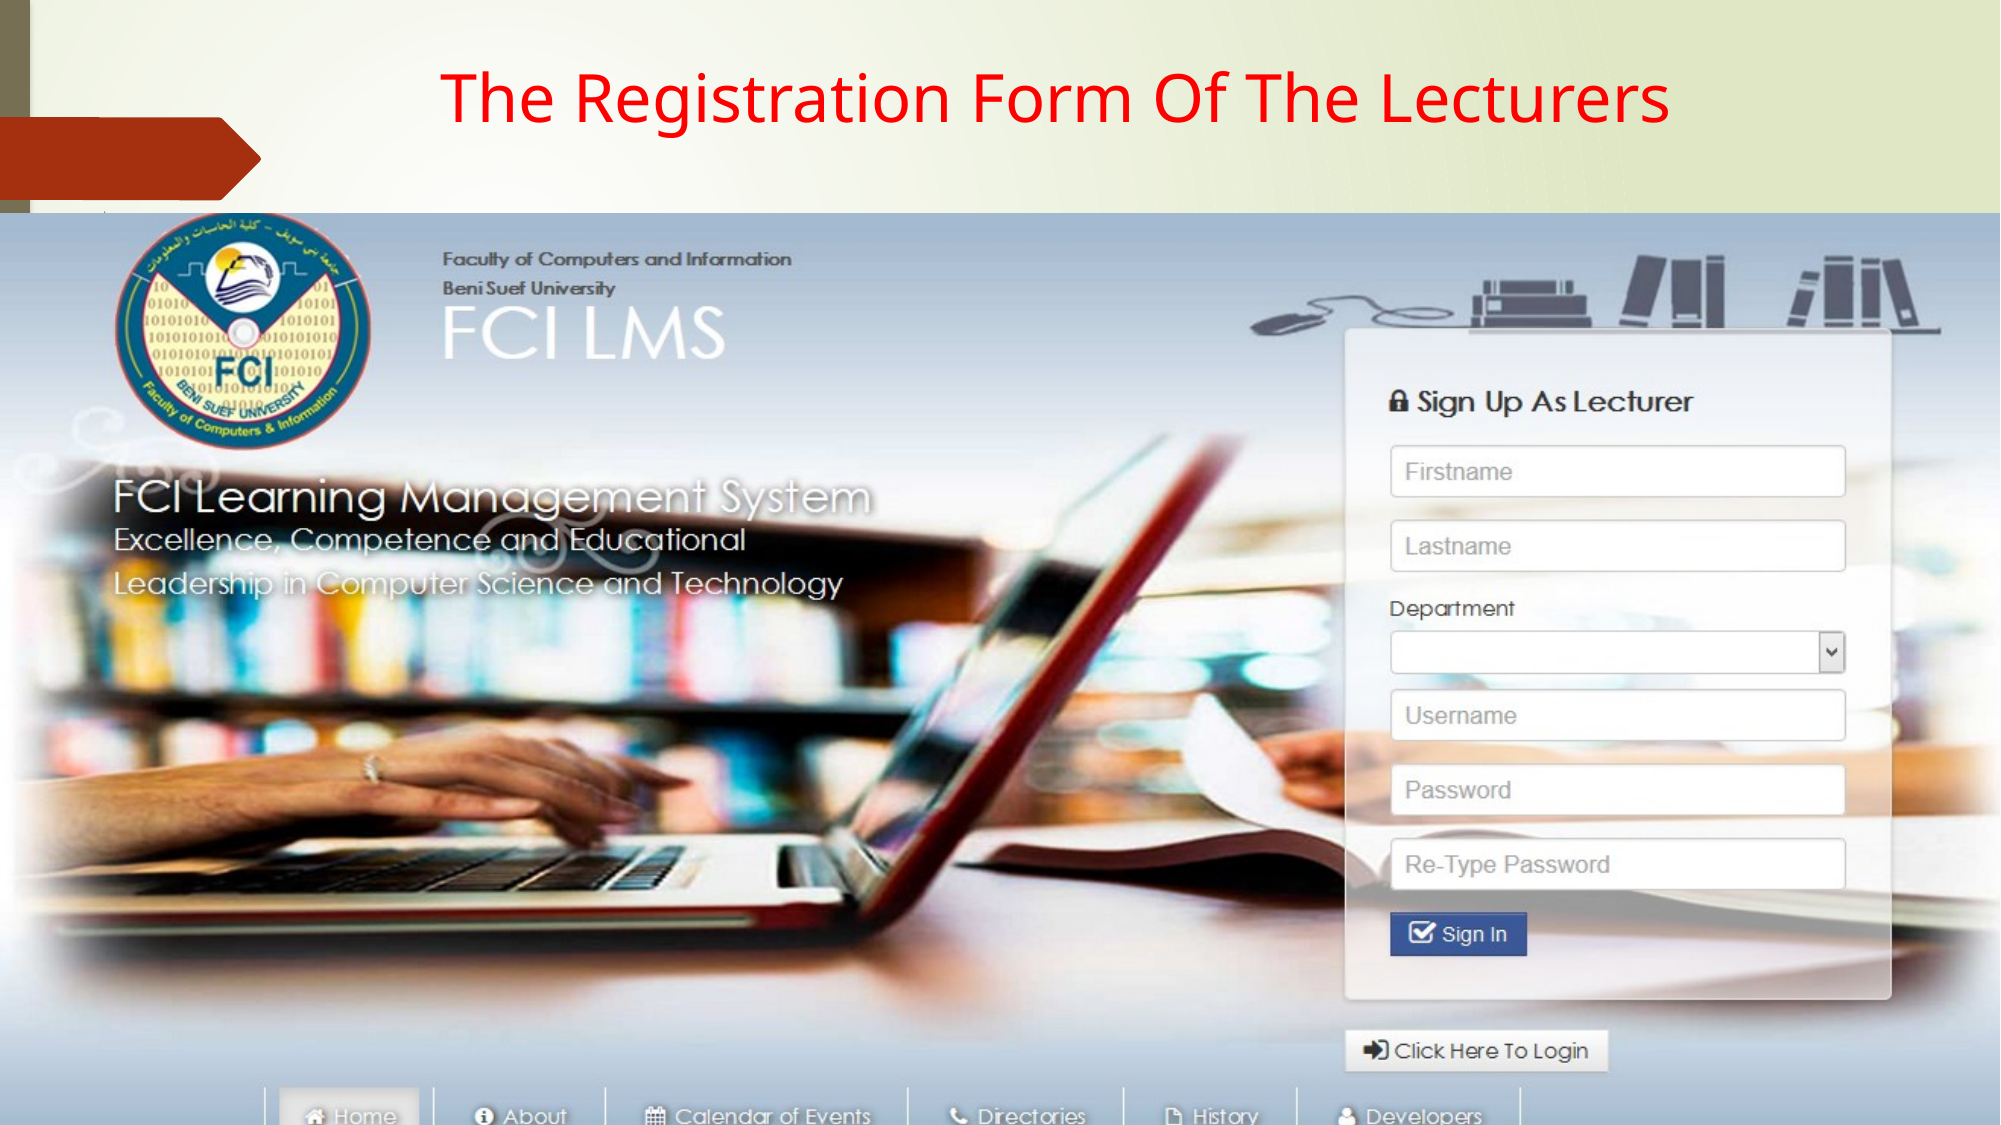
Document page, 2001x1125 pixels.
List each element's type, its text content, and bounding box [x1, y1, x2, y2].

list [0, 212, 2000, 1125]
title The Registration Form Of The Lecturers [425, 47, 1888, 185]
